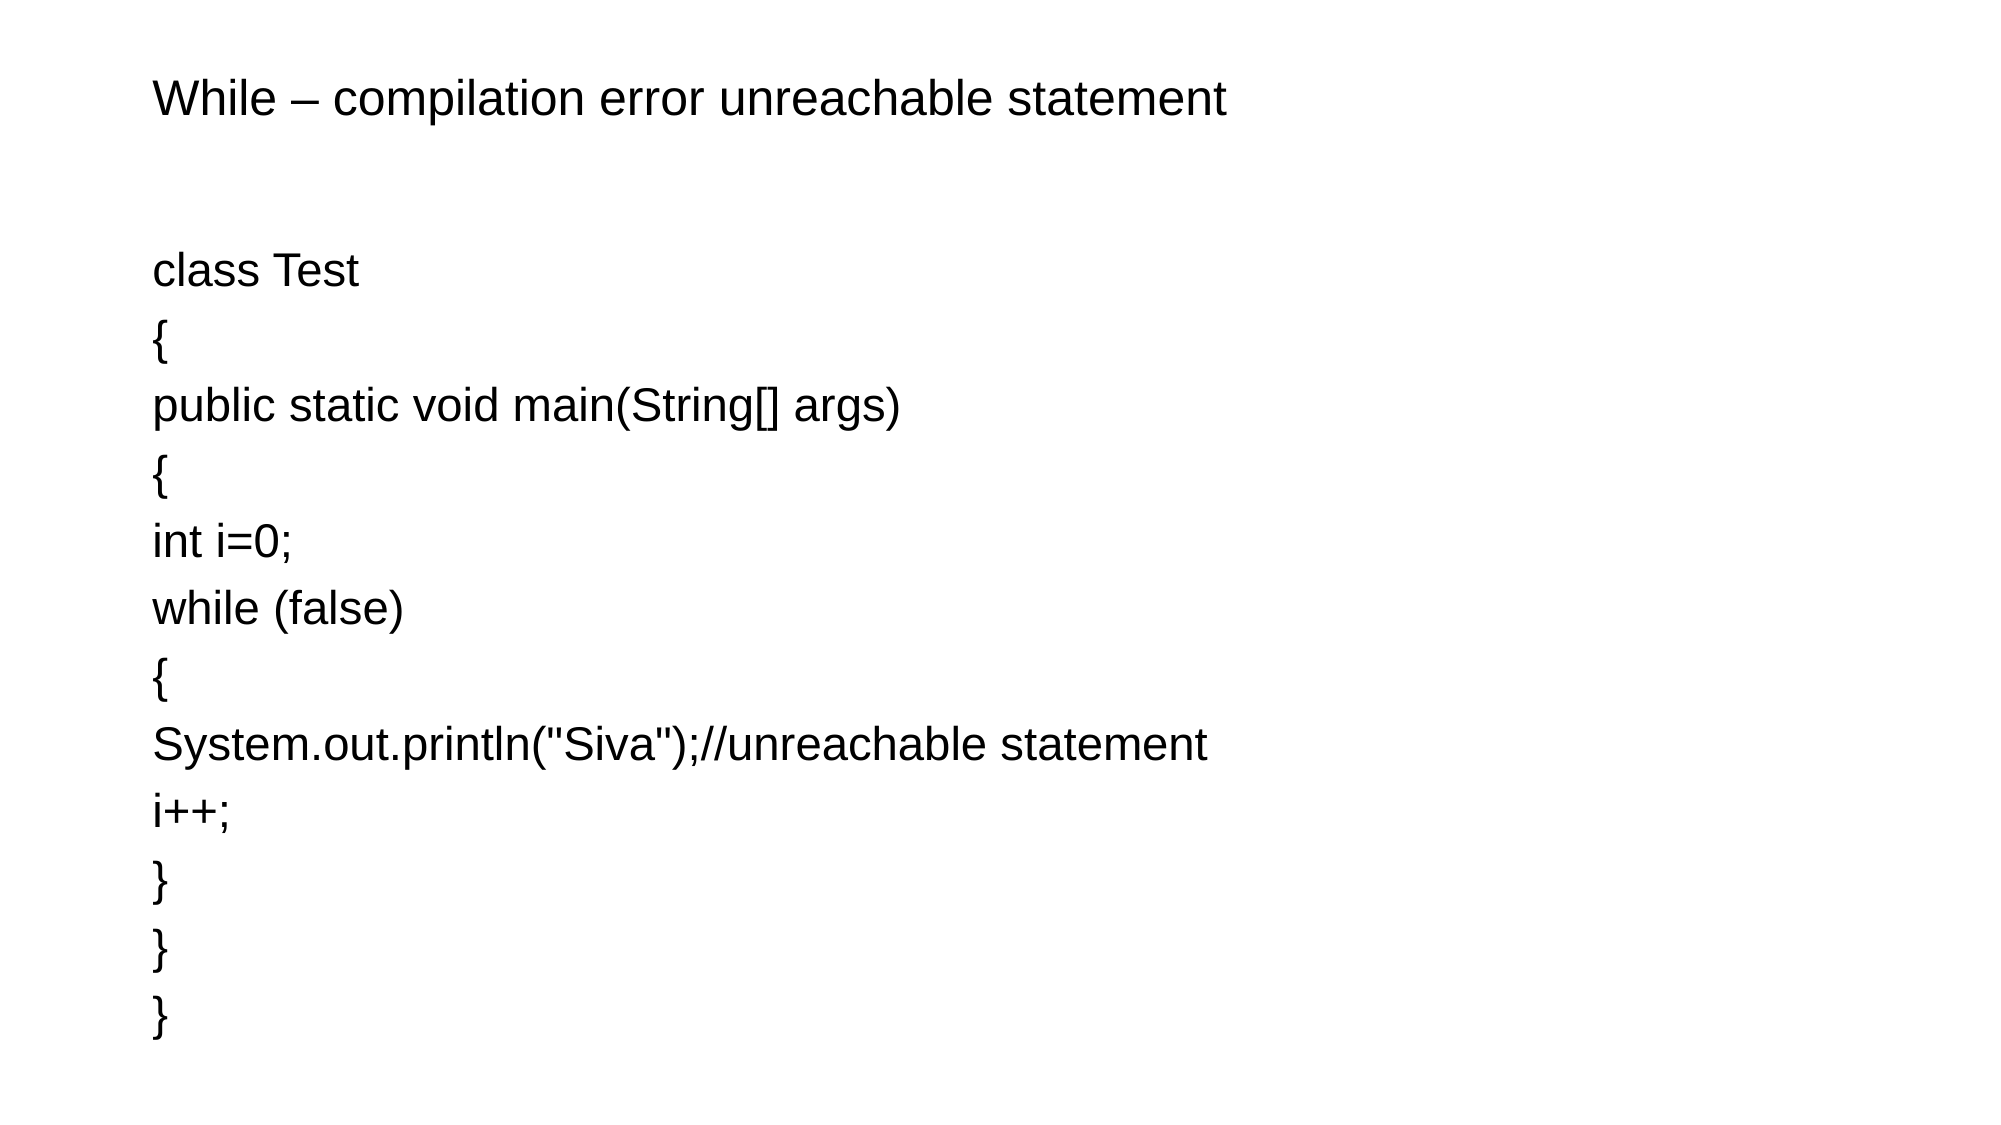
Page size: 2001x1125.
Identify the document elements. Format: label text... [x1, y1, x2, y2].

title While – compilation error unreachable statement [137, 20, 1863, 238]
list class Test { public static void main(String[] args) { int i=0; while (false) { System.out.println("Siva");//unreachable statement i++; } } } [137, 238, 1863, 1050]
